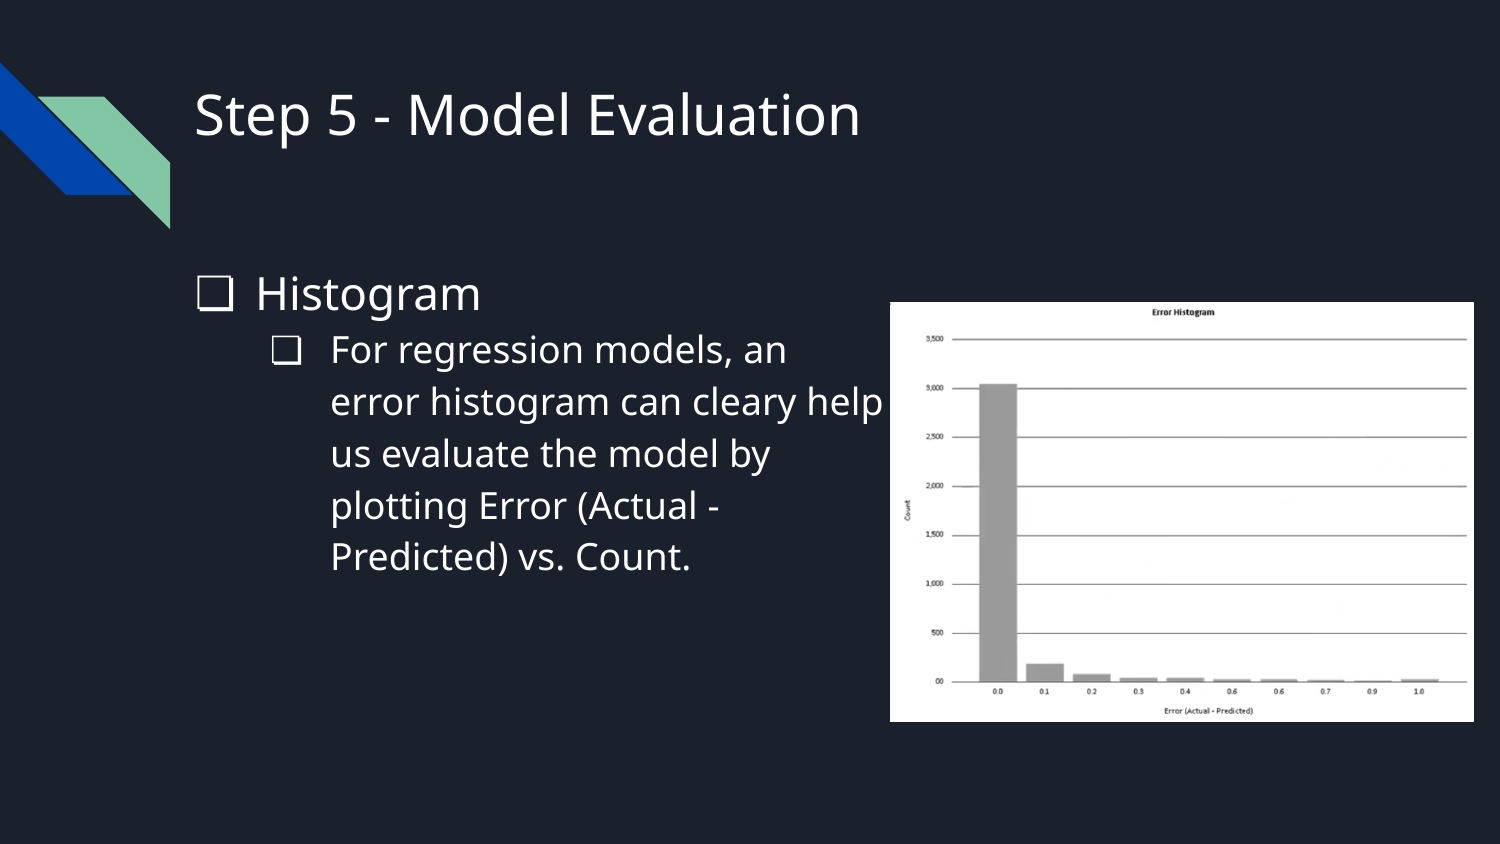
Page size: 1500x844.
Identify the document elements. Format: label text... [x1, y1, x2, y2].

title Step 5 - Model Evaluation [179, 64, 1431, 173]
picture [890, 301, 1474, 723]
list Histogram For regression models, an error histogram can cleary help us evaluate the model by plotting Error (Actual - Predicted) vs. Count. [165, 241, 902, 838]
